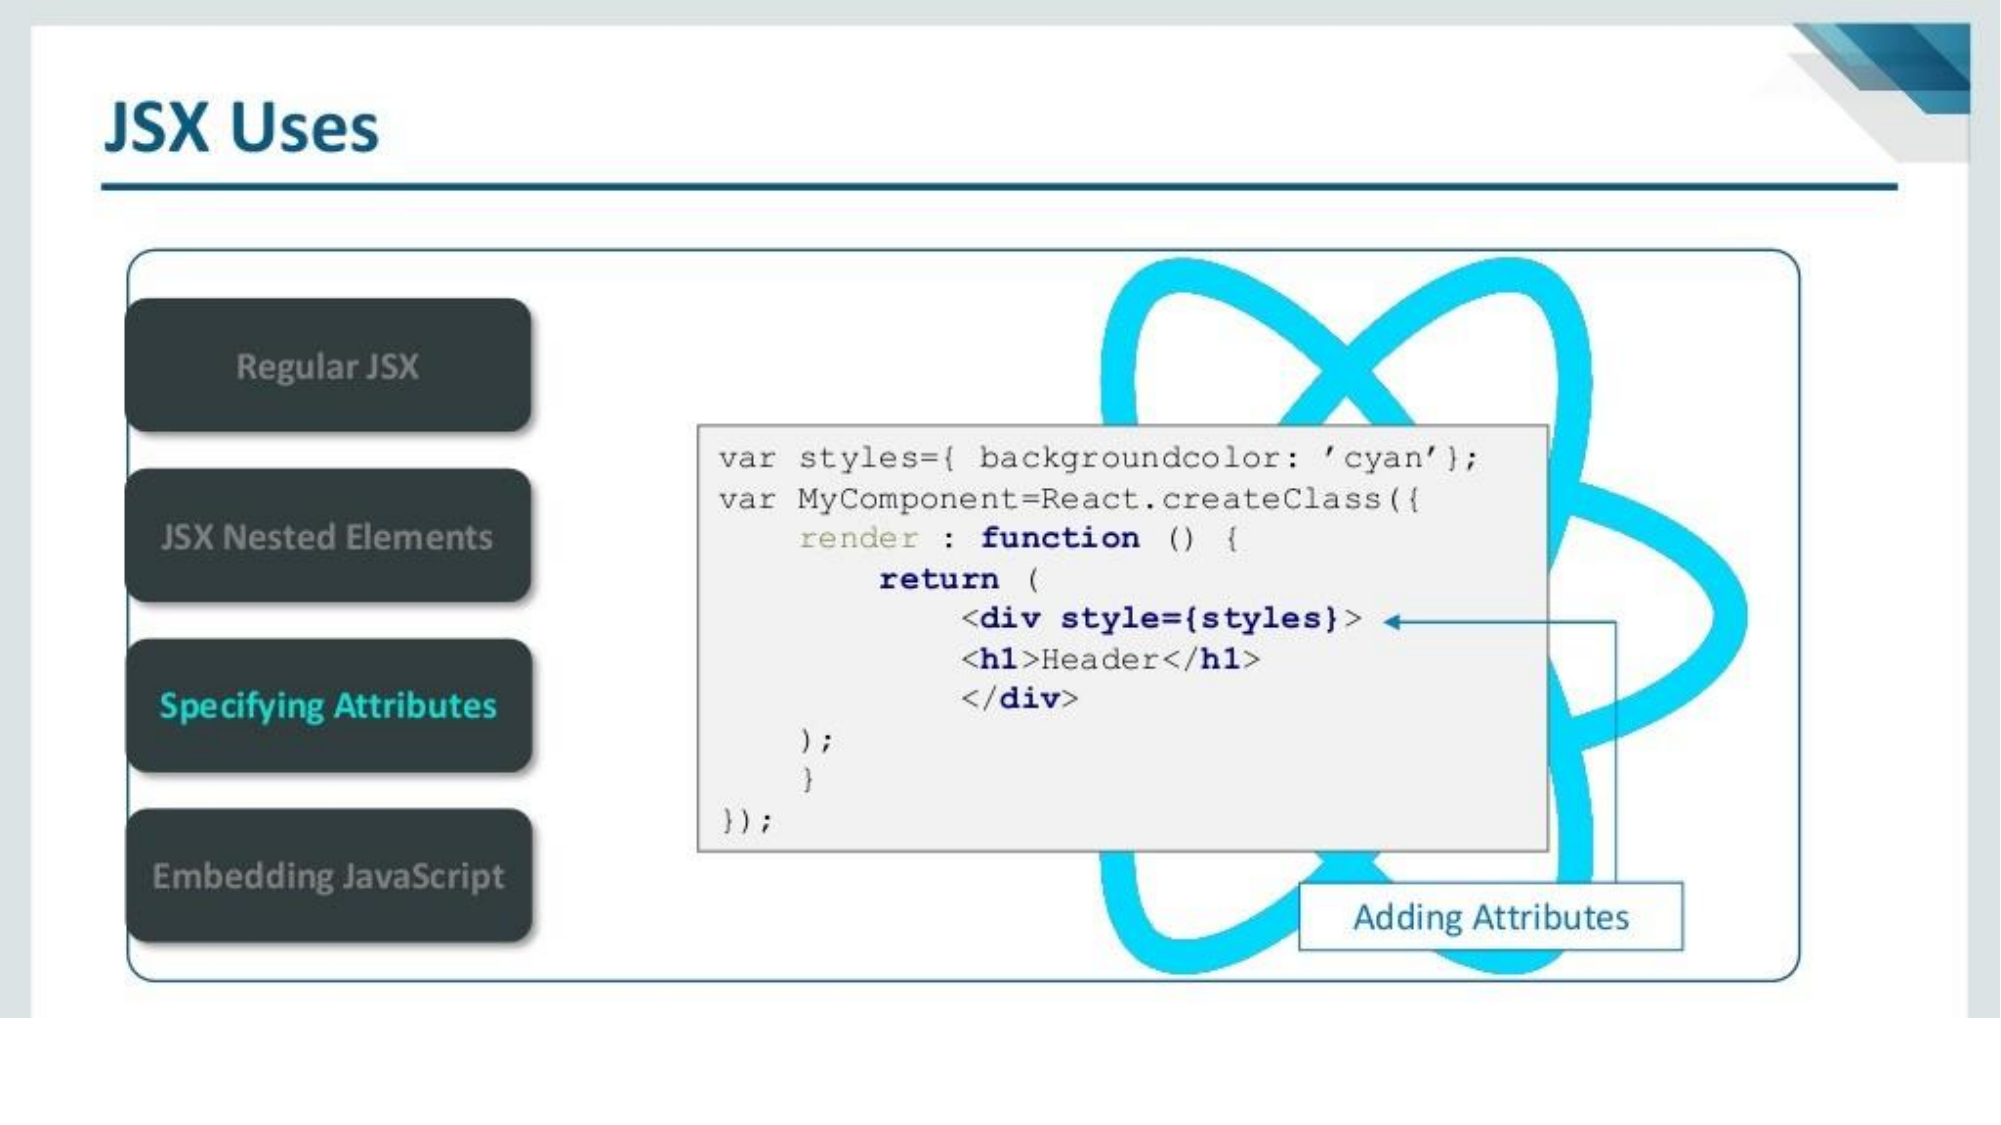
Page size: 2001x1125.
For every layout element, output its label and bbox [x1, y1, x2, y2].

text_box [0, 0, 2000, 1018]
